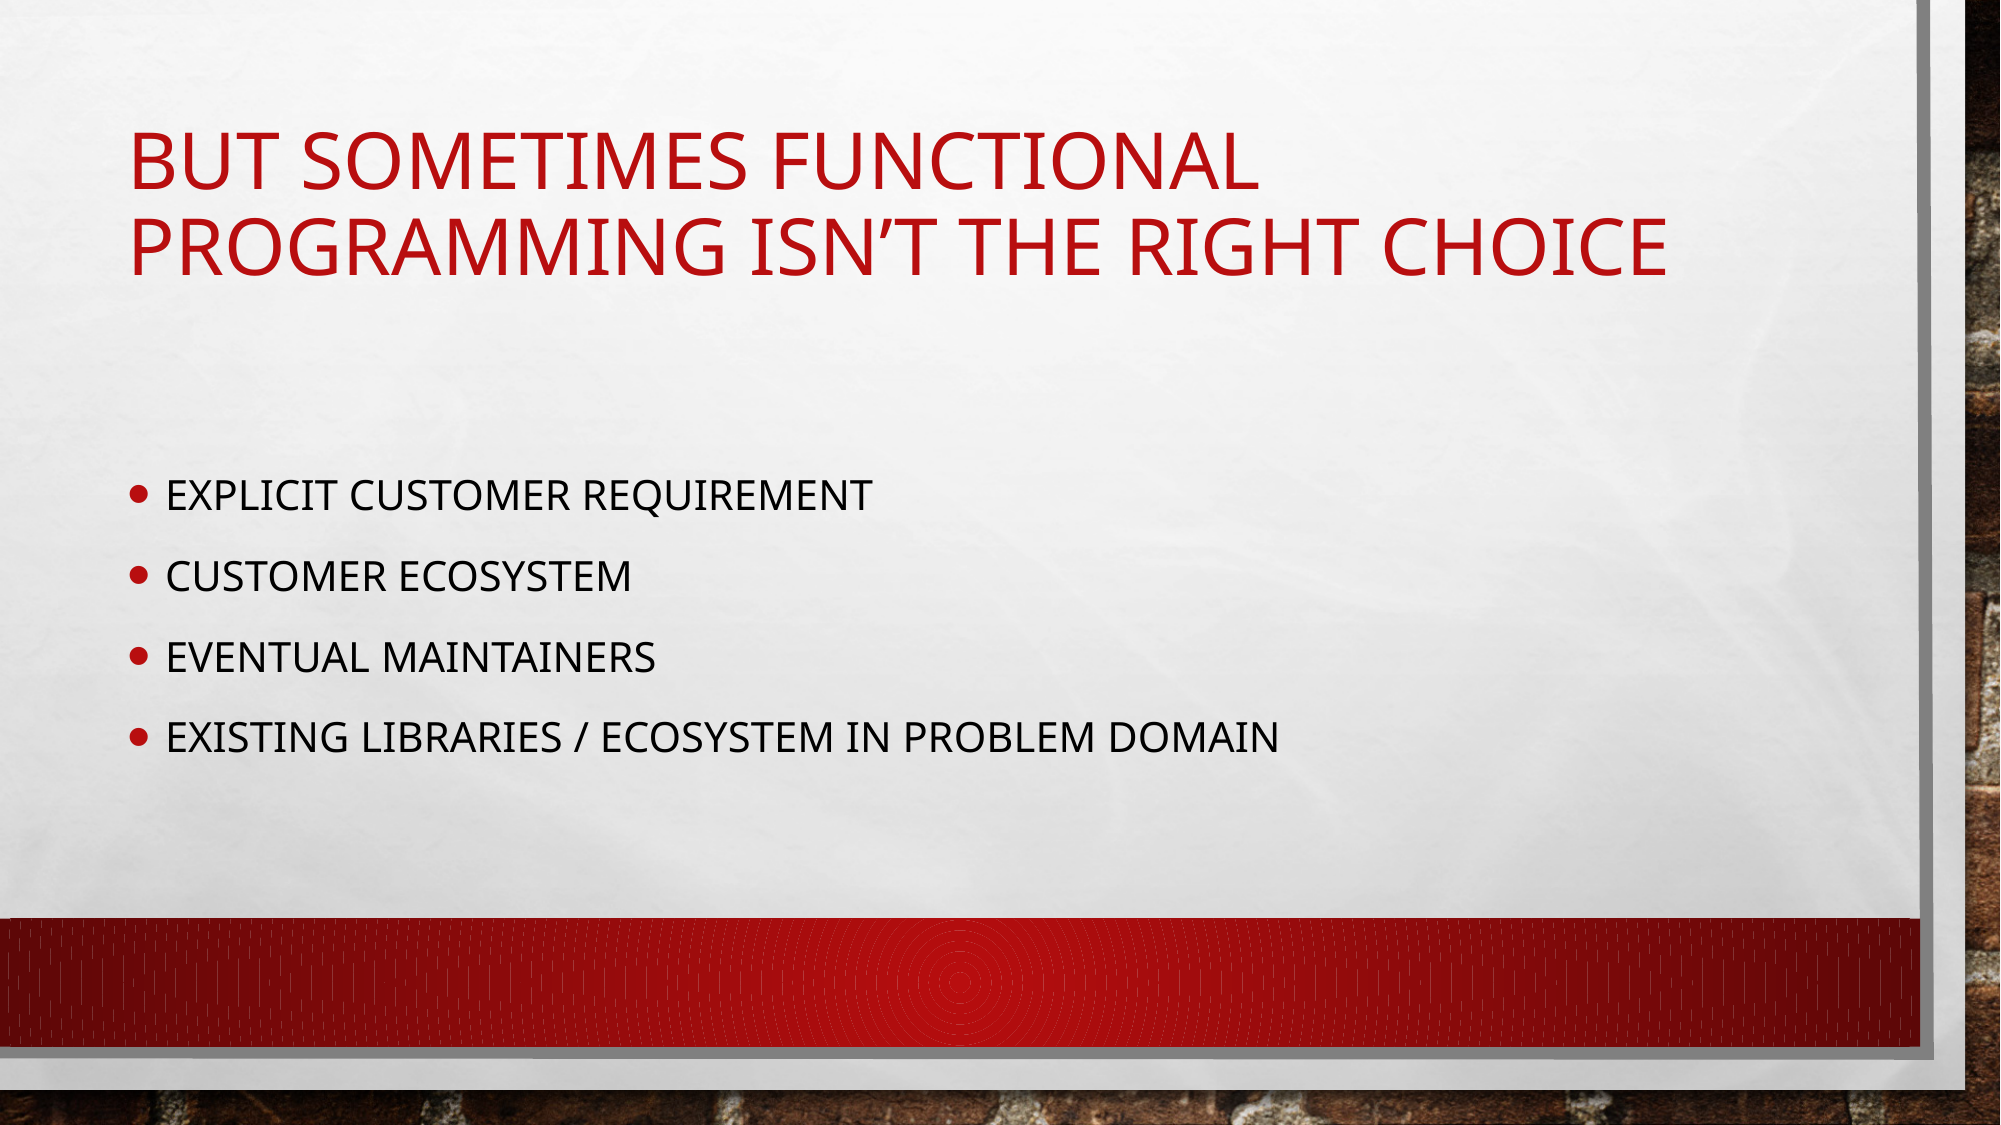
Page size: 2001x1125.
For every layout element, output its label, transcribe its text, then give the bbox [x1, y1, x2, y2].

list Explicit customer requirement Customer ecosystem Eventual maintainers Existing libraries / ecosystem in problem domain [112, 338, 1818, 882]
title But sometimes Functional programming isn’t the right choice [112, 112, 1818, 302]
picture [0, 0, 2000, 1125]
